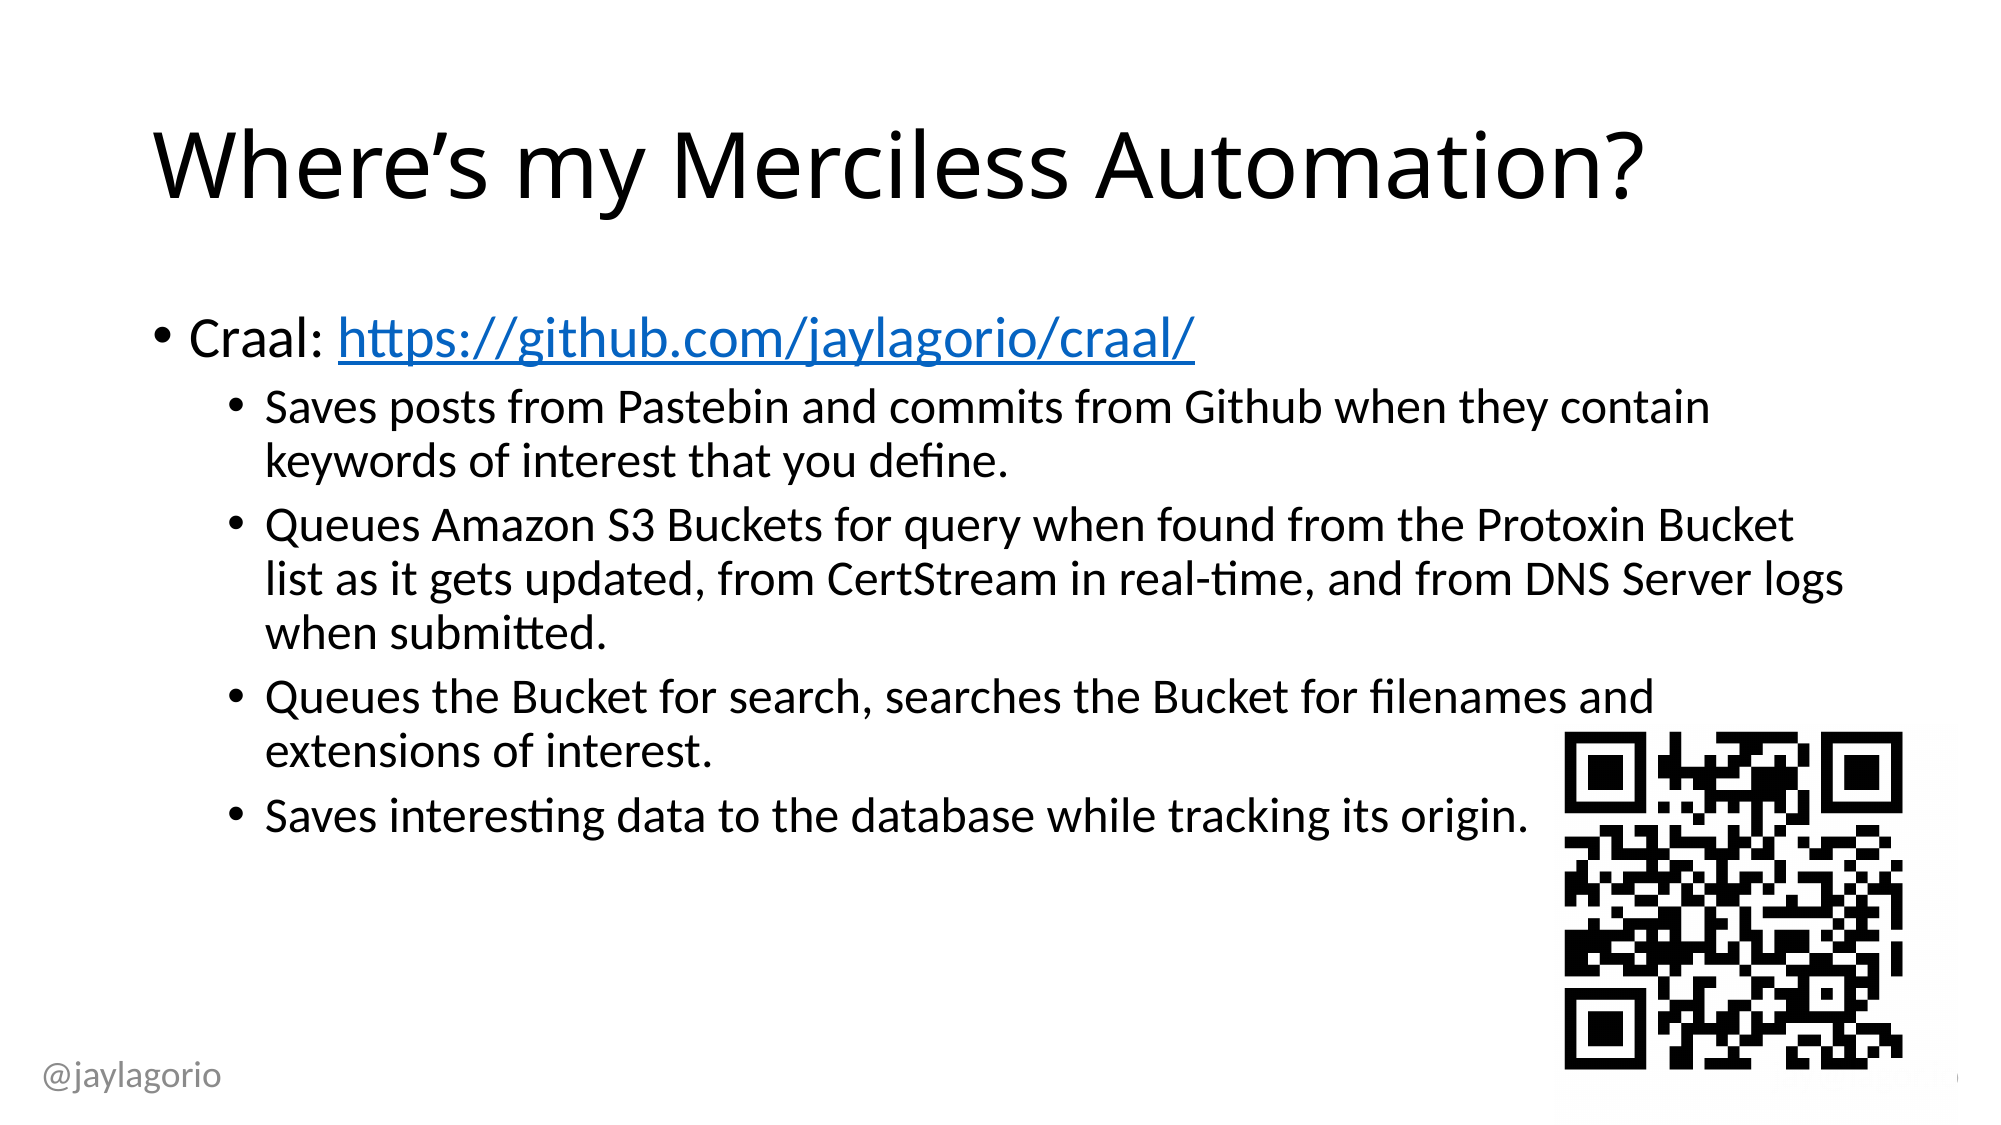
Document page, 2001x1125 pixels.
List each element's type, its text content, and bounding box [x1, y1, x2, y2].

list Craal: https://github.com/jaylagorio/craal/ Saves posts from Pastebin and commits from Github when they contain keywords of interest that you define. Queues Amazon S3 Buckets for query when found from the Protoxin Bucket list as it gets updated, from CertStream in real-time, and from DNS Server logs when submitted. Queues the Bucket for search, searches the Bucket for filenames and extensions of interest. Saves interesting data to the database while tracking its origin. [137, 299, 1863, 1014]
title Where’s my Merciless Automation? [137, 59, 1863, 278]
picture [1554, 724, 1958, 1125]
